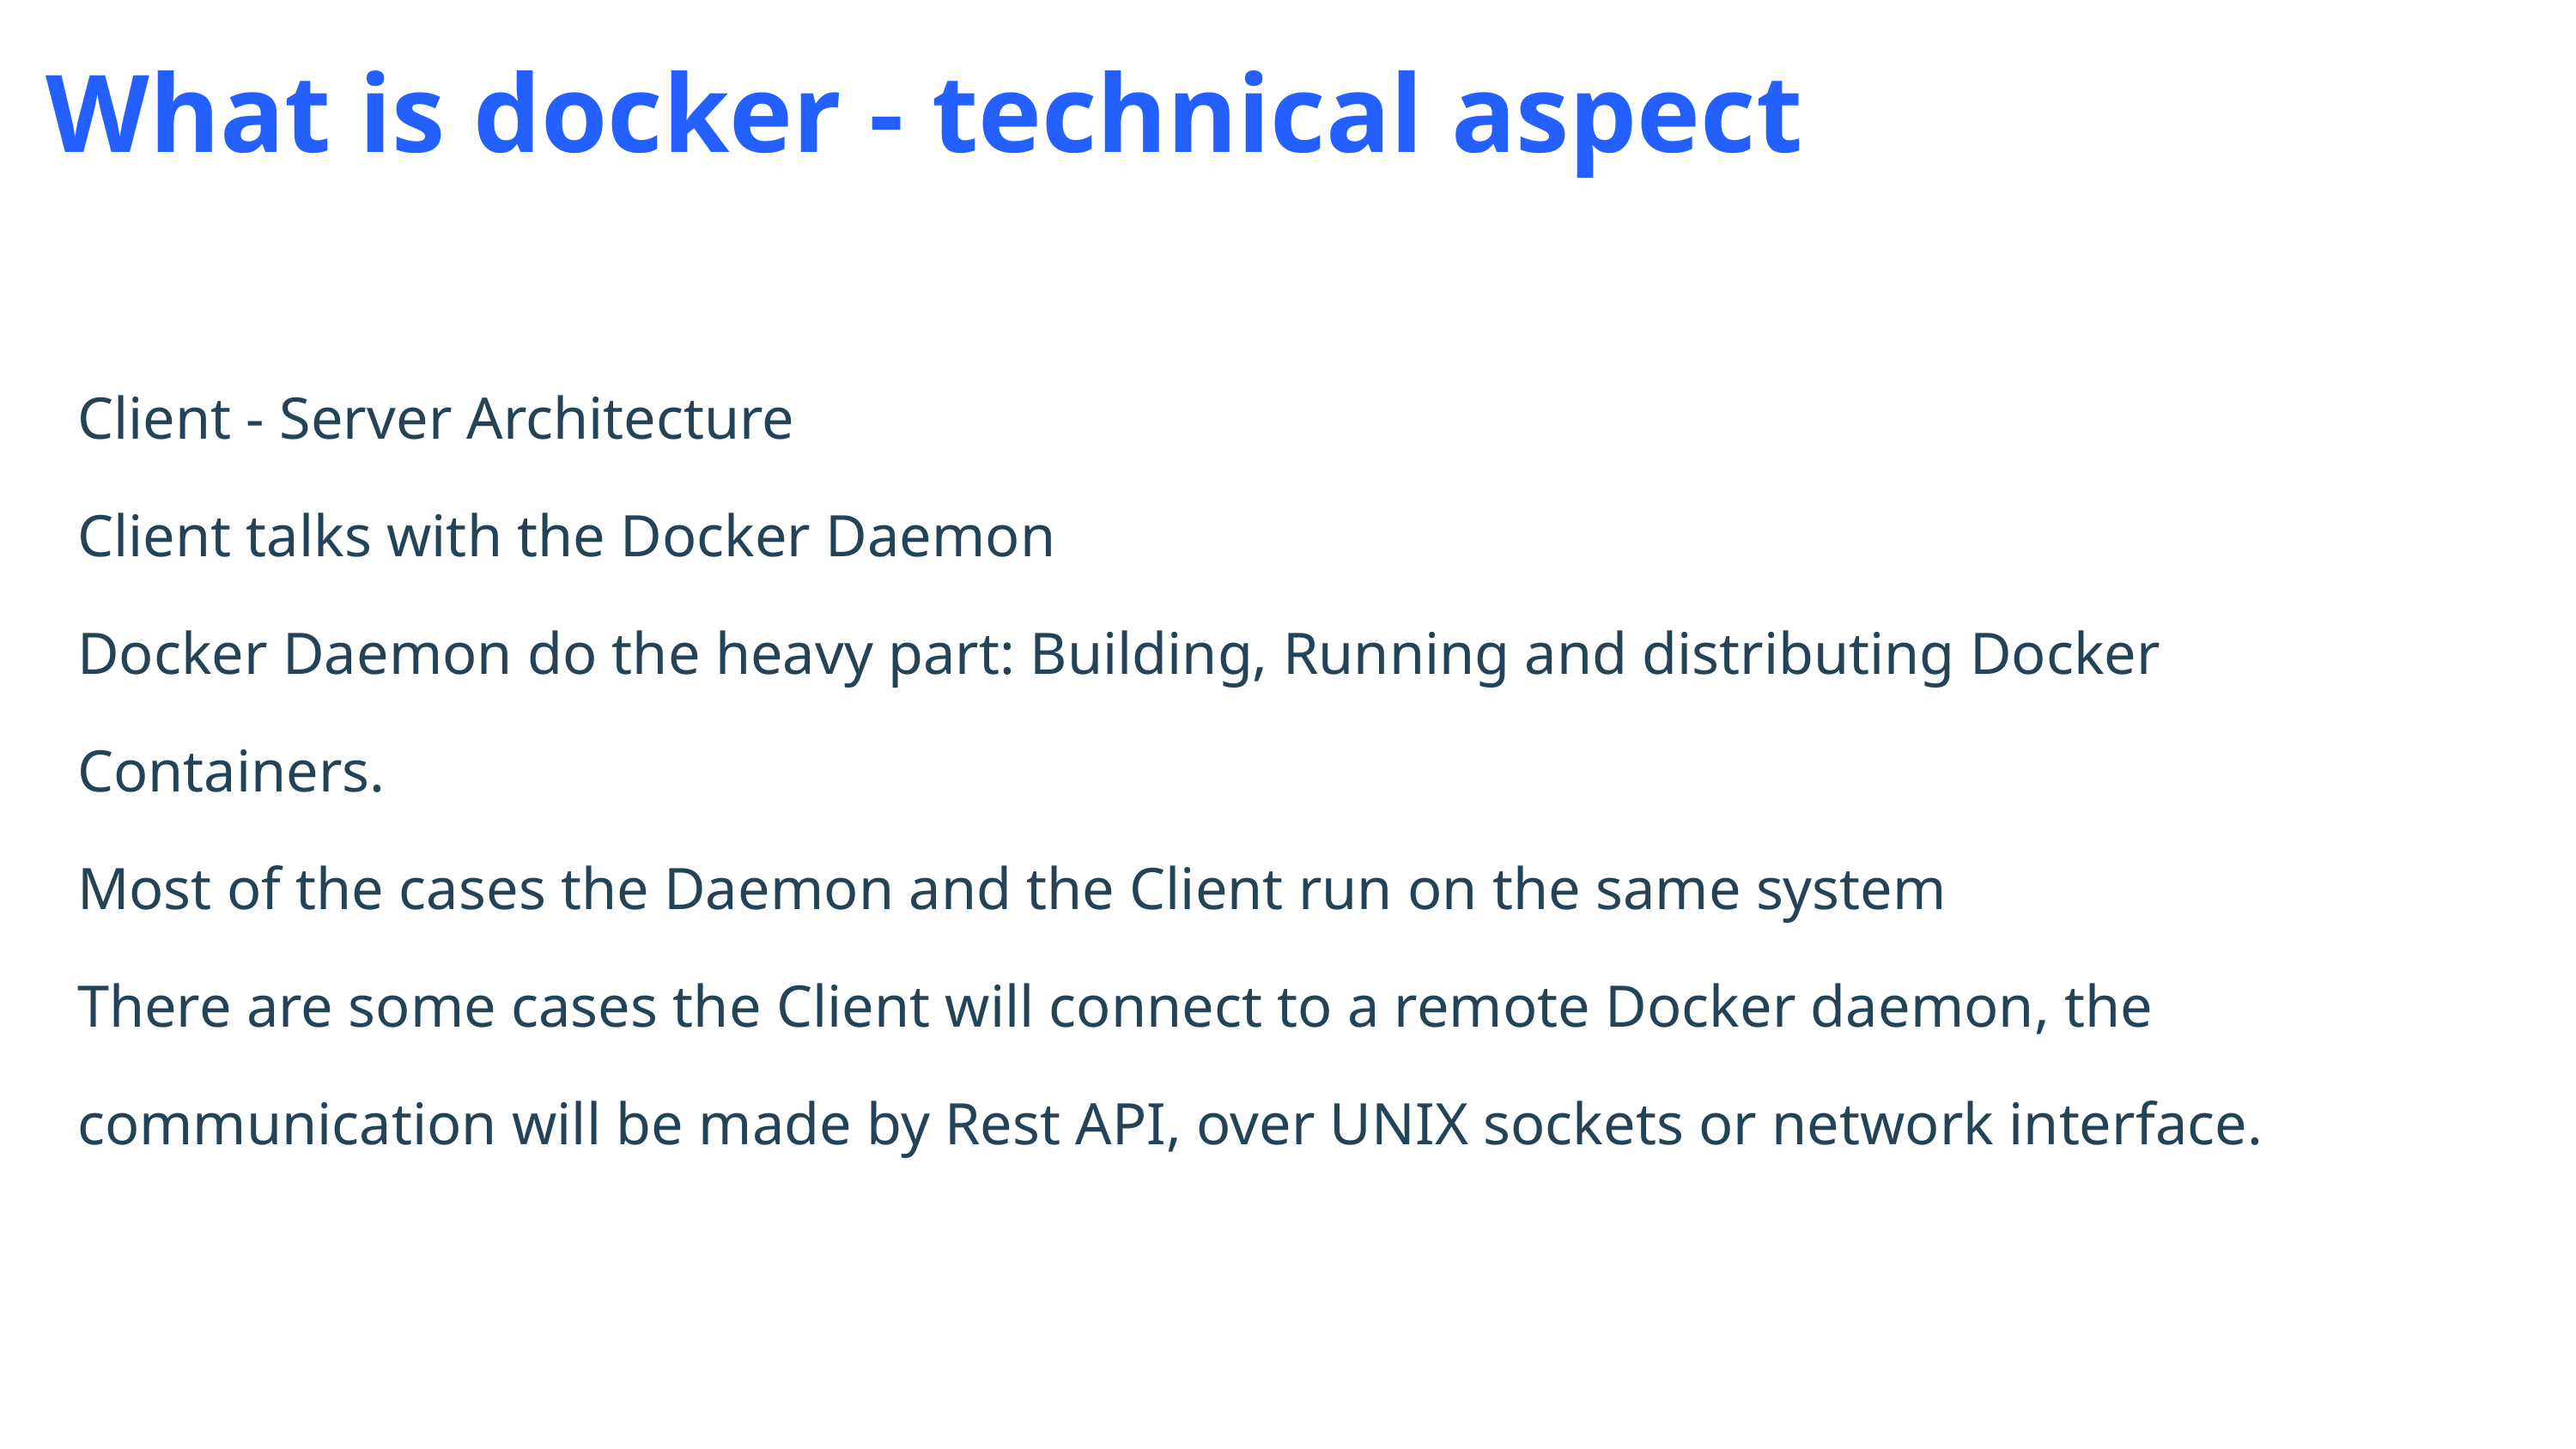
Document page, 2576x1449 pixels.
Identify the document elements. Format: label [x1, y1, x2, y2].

text_box [76, 415, 2381, 1186]
text_box [45, 30, 2043, 202]
